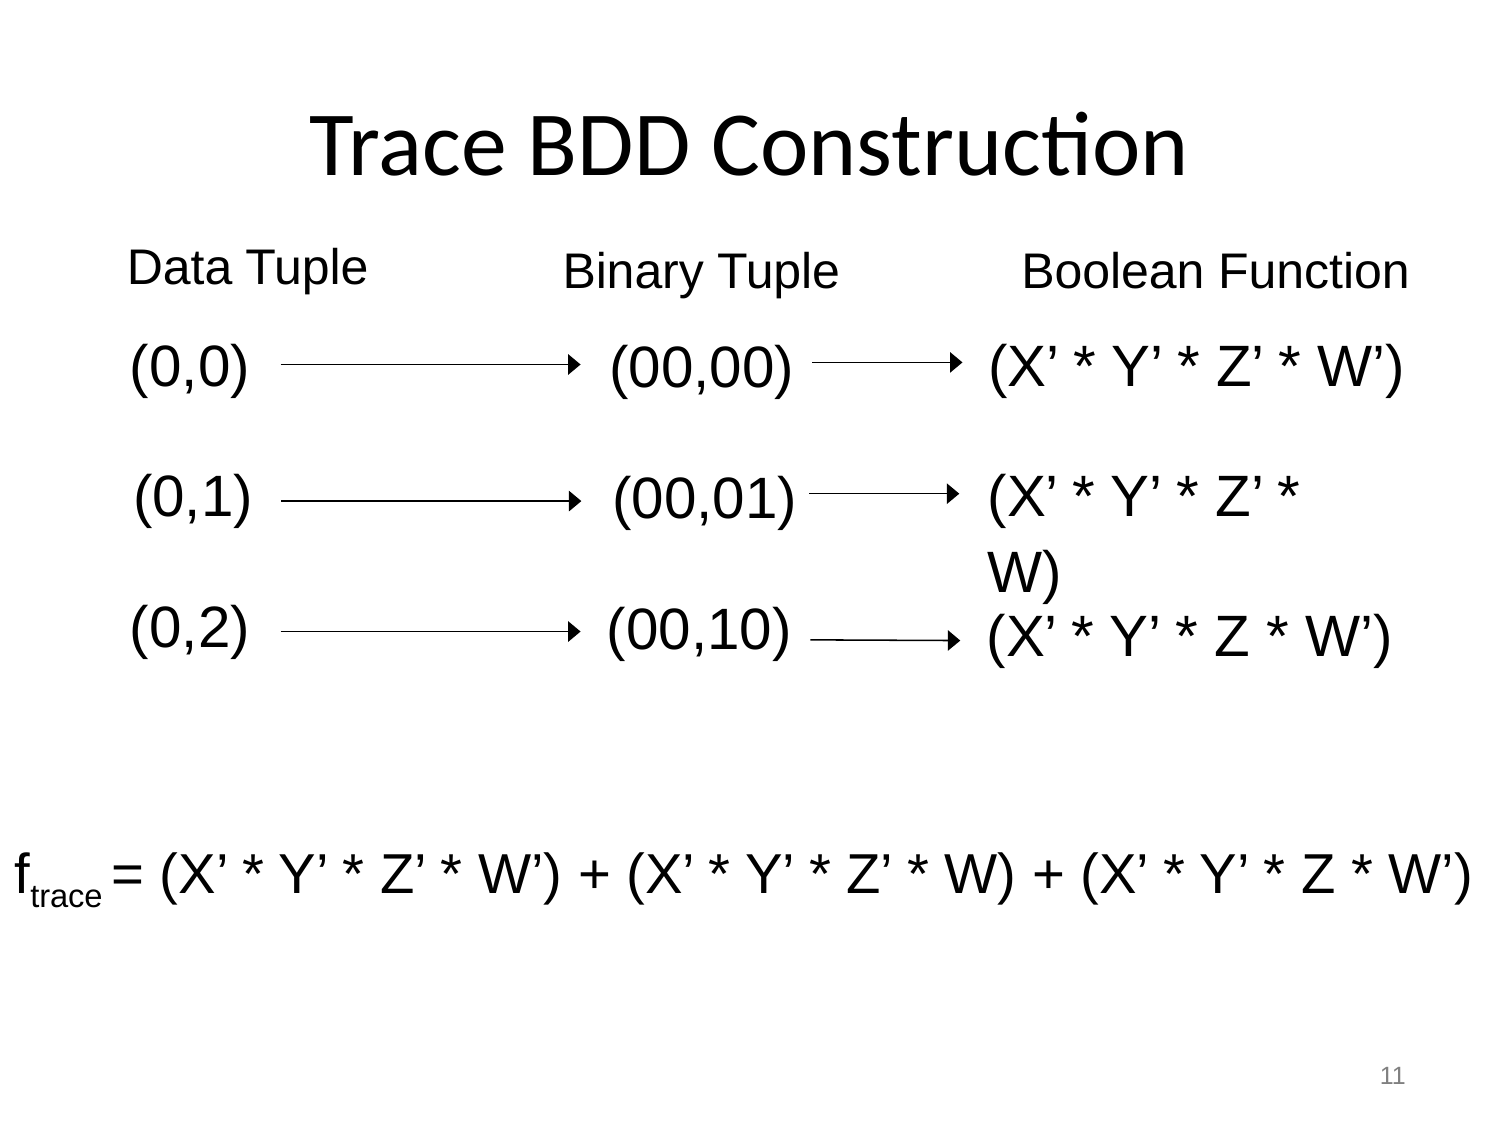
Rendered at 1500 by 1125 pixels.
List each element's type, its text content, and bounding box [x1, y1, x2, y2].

text_box (0,0) [115, 315, 266, 406]
slide_number 11 [1070, 1044, 1421, 1105]
text_box ftrace = (X’ * Y’ * Z’ * W’) + (X’ * Y’ * Z’ * W) + (X’ * Y’ * Z * W’) [0, 824, 1500, 922]
text_box Boolean Function [1006, 231, 1425, 306]
text_box (X’ * Y’ * Z’ * W’) [957, 315, 1421, 406]
text_box (00,10) [592, 577, 808, 669]
title Trace BDD Construction [75, 45, 1425, 233]
text_box (0,1) [102, 445, 269, 536]
text_box (X’ * Y’ * Z * W’) [971, 584, 1408, 676]
text_box (X’ * Y’ * Z’ * W) [972, 445, 1407, 584]
text_box (00,00) [594, 316, 811, 407]
text_box (0,2) [115, 576, 266, 667]
text_box Binary Tuple [547, 231, 855, 306]
text_box Data Tuple [112, 227, 384, 302]
text_box (00,01) [597, 446, 813, 537]
